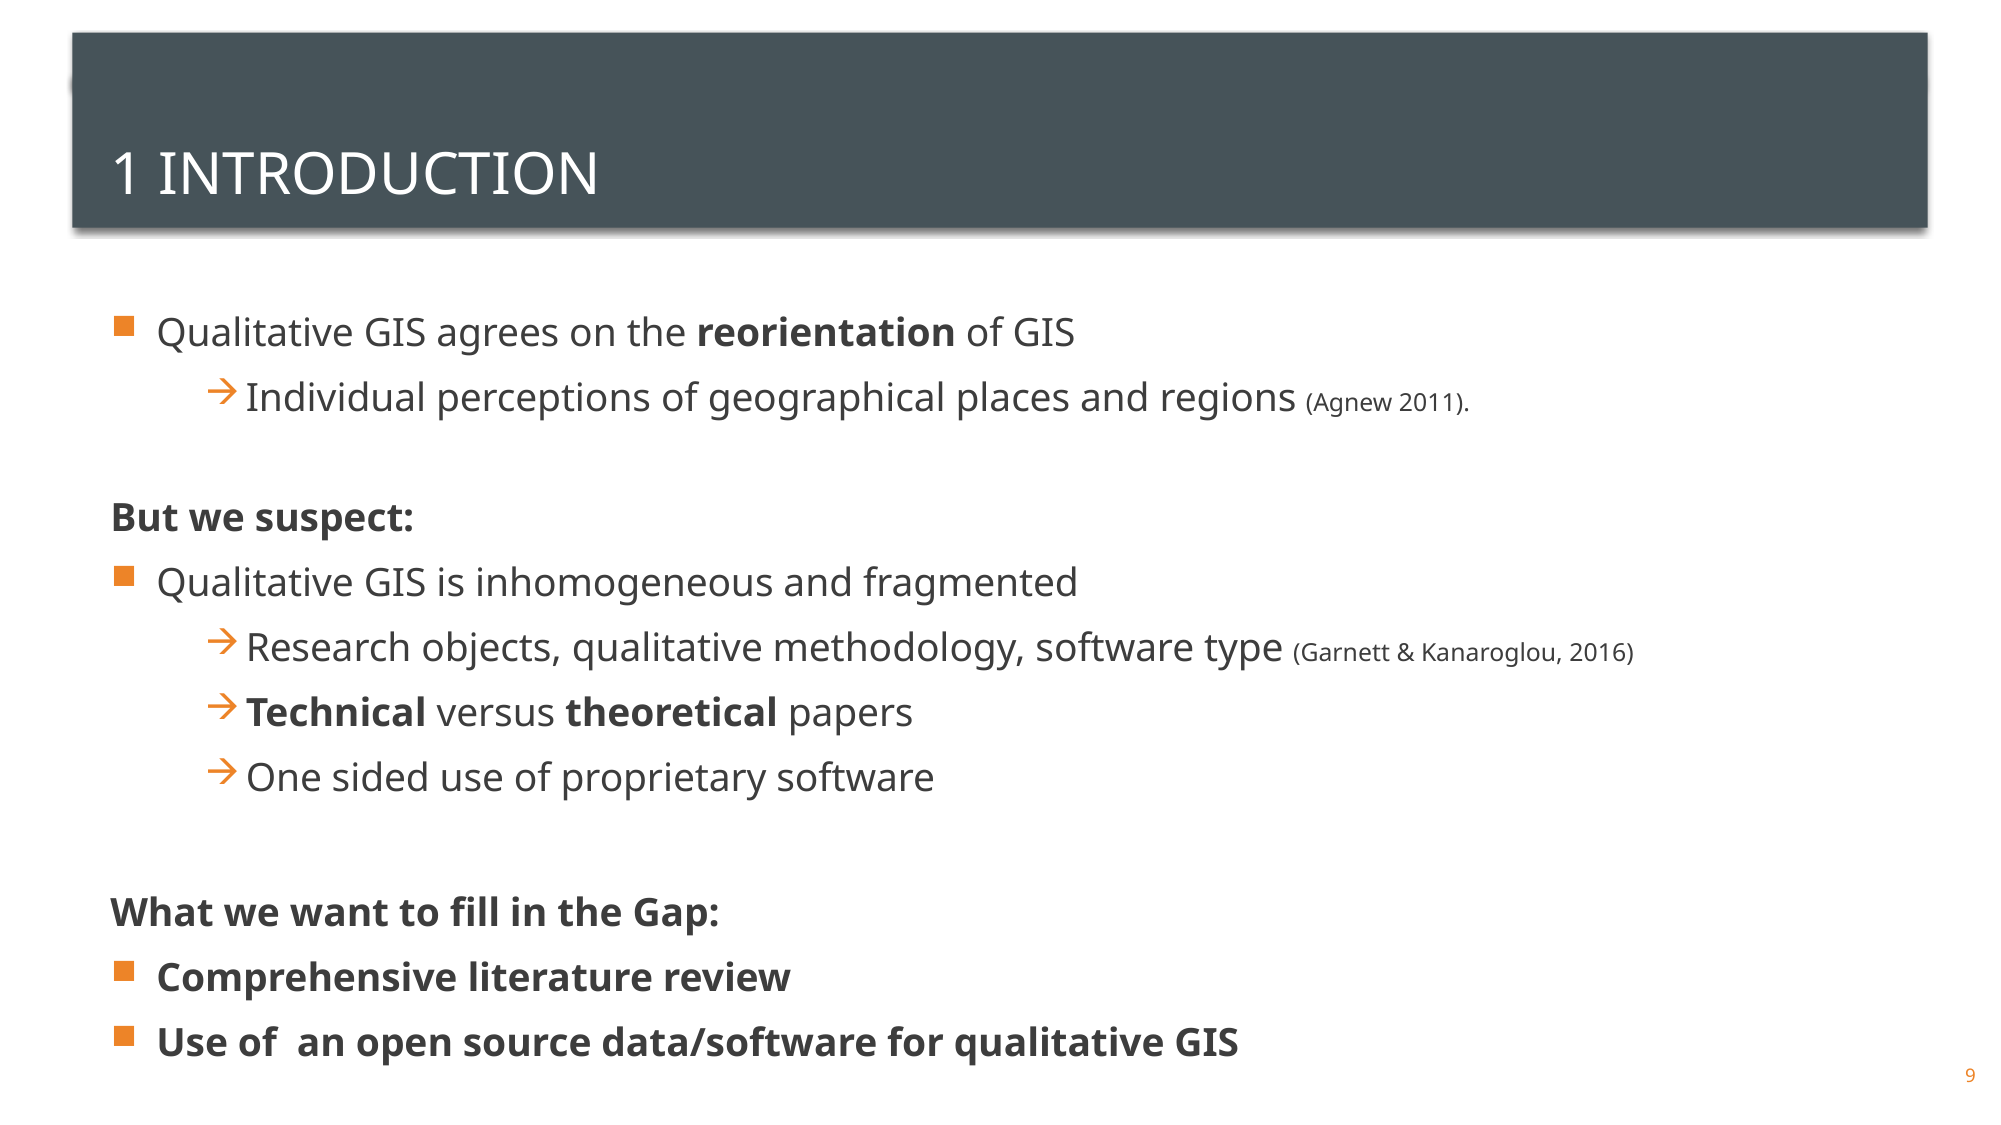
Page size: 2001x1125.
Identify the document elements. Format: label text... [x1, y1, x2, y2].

list Qualitative GIS agrees on the reorientation of GIS Individual perceptions of geographical places and regions (Agnew 2011). But we suspect: Qualitative GIS is inhomogeneous and fragmented Research objects, qualitative methodology, software type (Garnett & Kanaroglou, 2016) Technical versus theoretical papers One sided use of proprietary software What we want to fill in the Gap: Comprehensive literature review Use of an open source data/software for qualitative GIS [95, 300, 1884, 1078]
slide_number 9 [1818, 1047, 1991, 1107]
title 1 Introduction [95, 47, 1905, 214]
